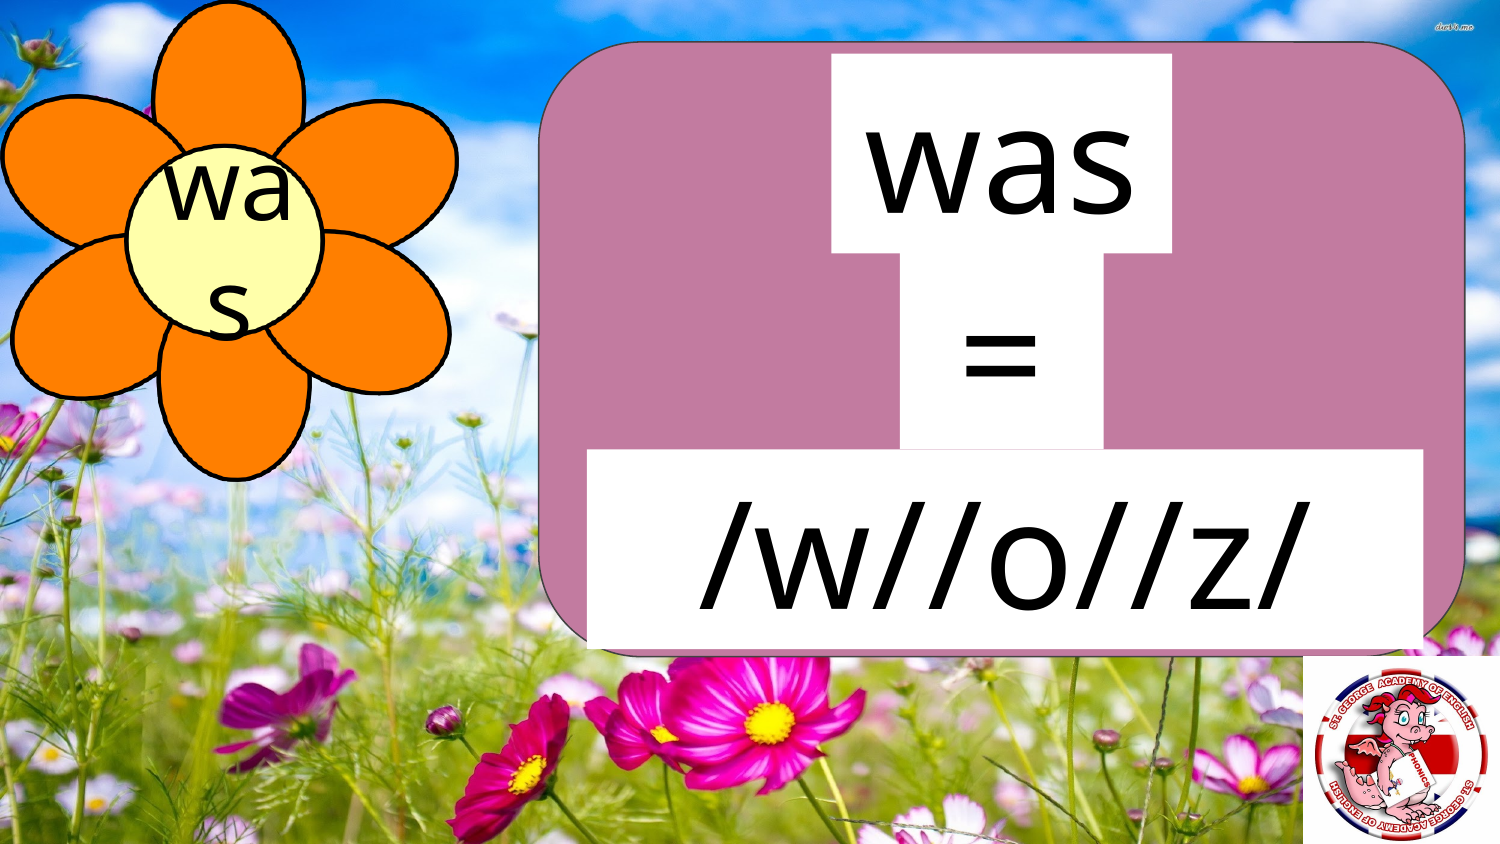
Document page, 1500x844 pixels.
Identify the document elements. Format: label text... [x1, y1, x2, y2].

text_box [604, 650, 1399, 657]
text_box /w//o//z/ [586, 449, 1424, 650]
text_box was [831, 53, 1173, 254]
text_box = [899, 249, 1104, 450]
picture [0, 0, 1500, 844]
text_box [538, 41, 1465, 641]
